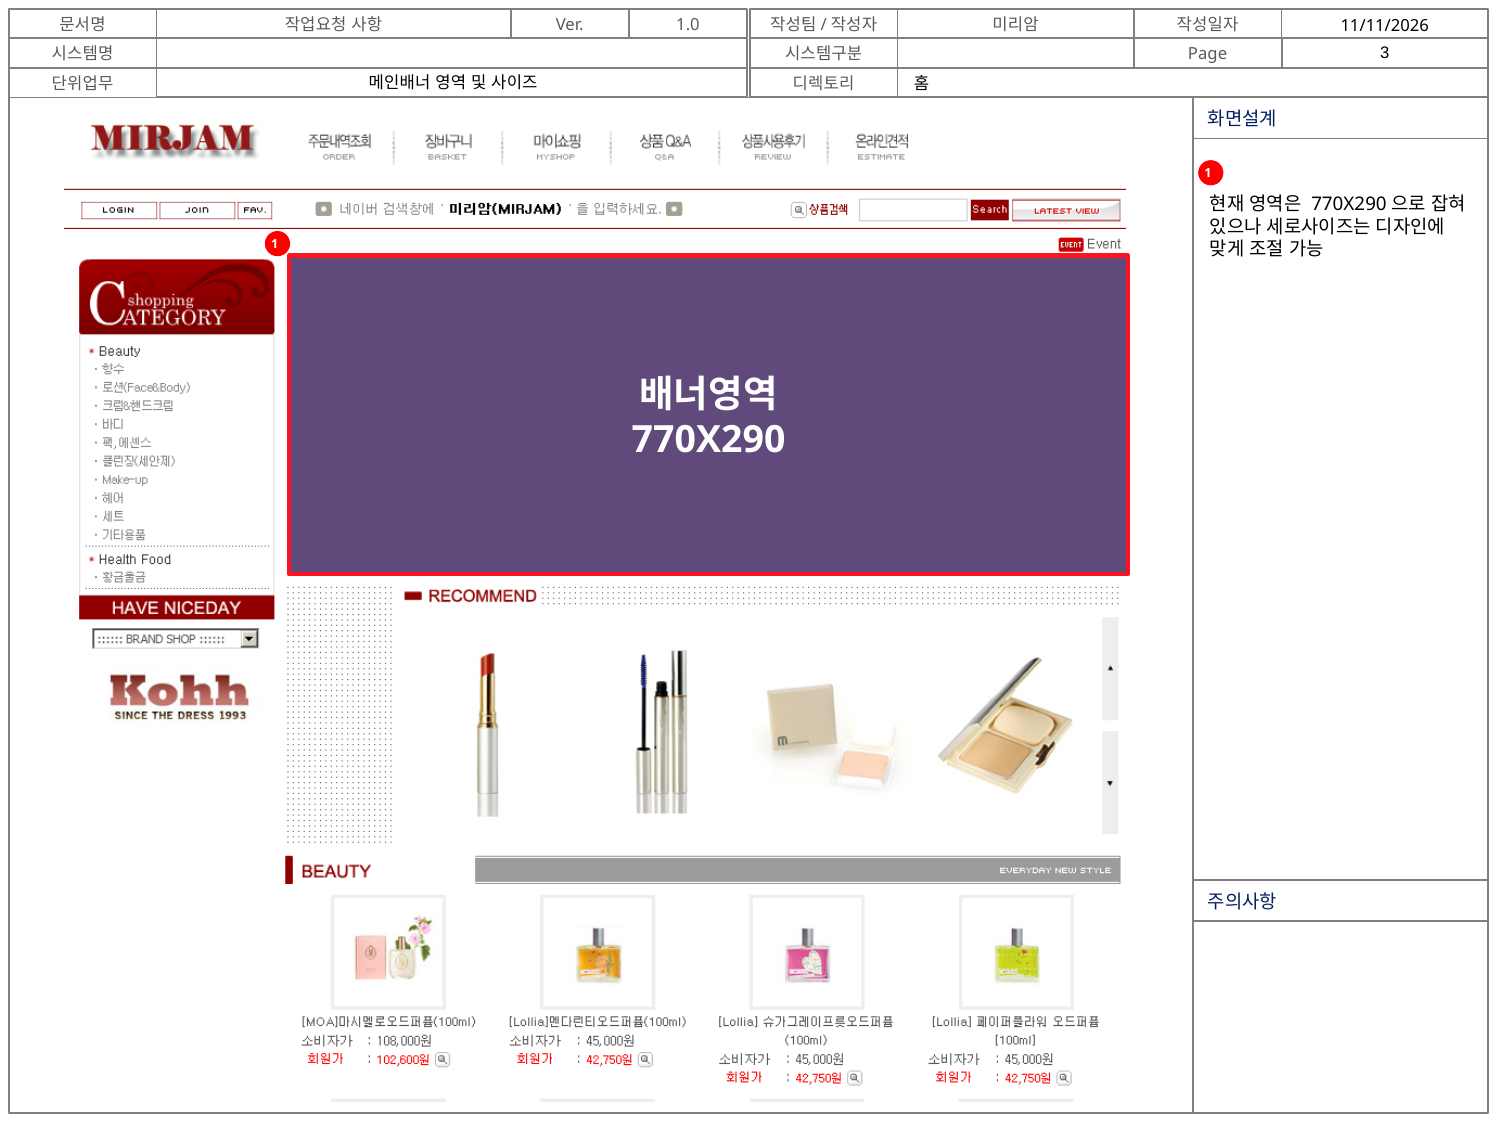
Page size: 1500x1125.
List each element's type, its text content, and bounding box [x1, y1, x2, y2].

text_box 홈 [899, 65, 945, 101]
text_box 현재 영역은 770X290으로 잡혀 있으나 세로사이즈는 디자인에 맞게 조절 가능 [1195, 184, 1489, 267]
text_box 메인배너 영역 및 사이즈 [158, 64, 749, 100]
text_box 1 [1198, 160, 1223, 185]
picture [64, 113, 1126, 1102]
